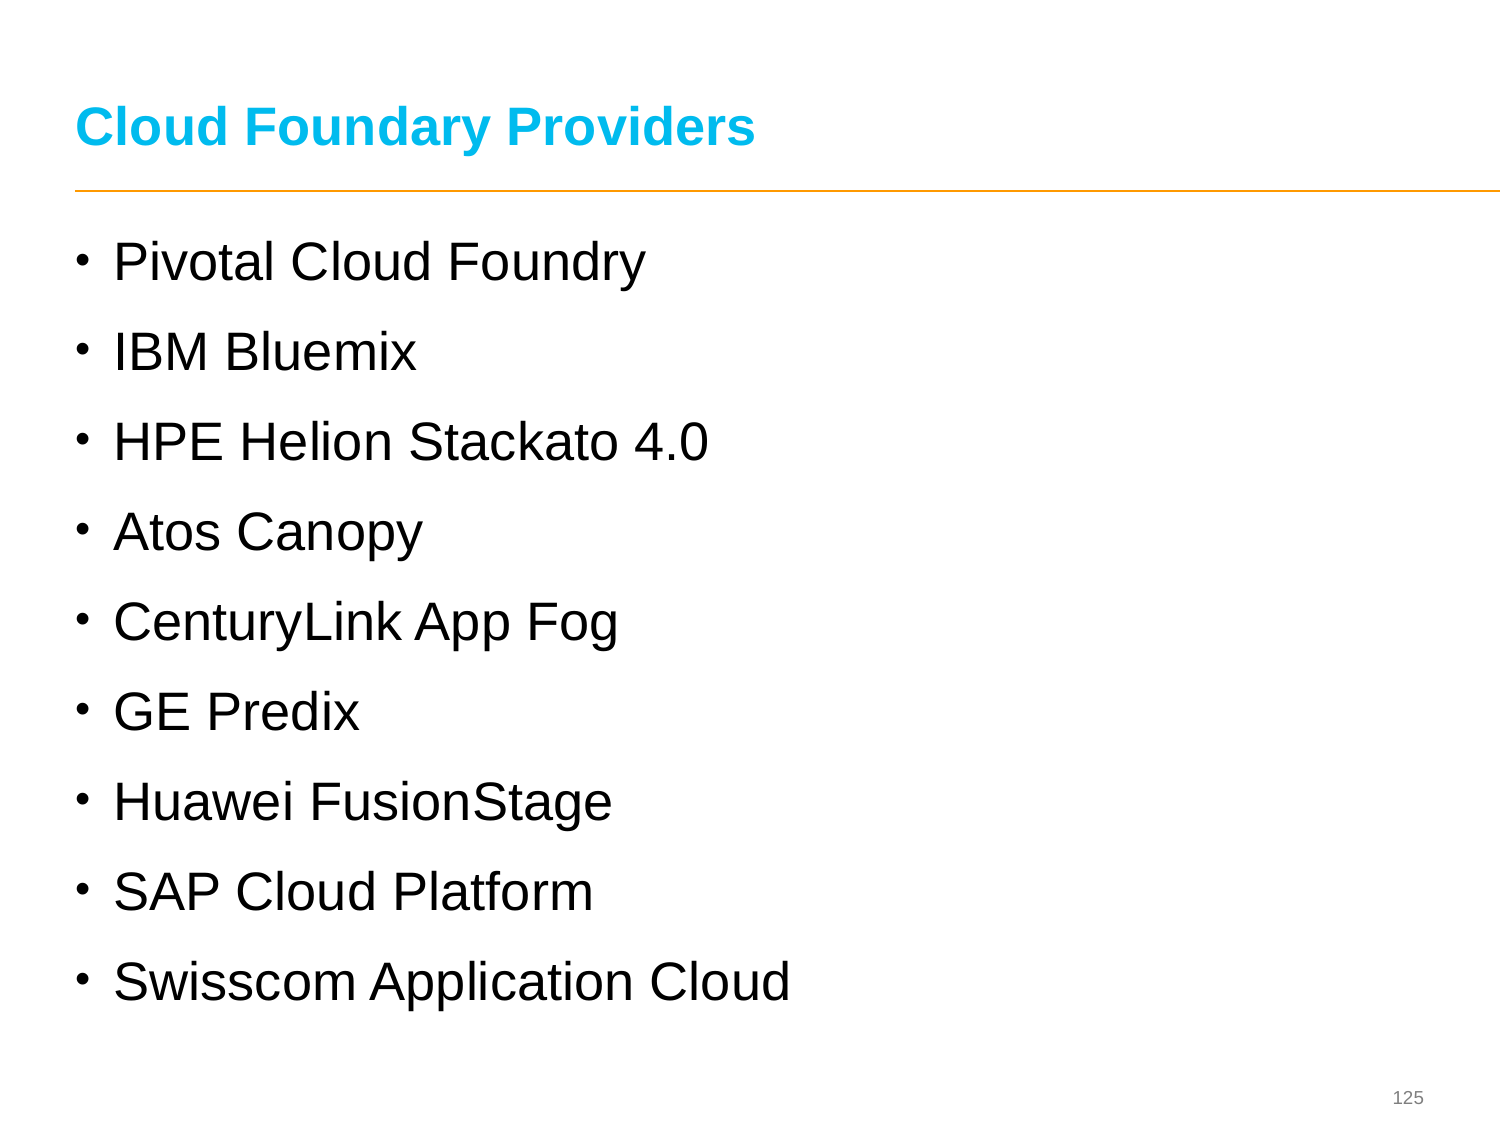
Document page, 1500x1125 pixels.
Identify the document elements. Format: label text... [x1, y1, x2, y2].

list Pivotal Cloud Foundry IBM Bluemix HPE Helion Stackato 4.0 Atos Canopy CenturyLink App Fog GE Predix Huawei FusionStage SAP Cloud Platform Swisscom Application Cloud [75, 226, 1425, 1018]
title Cloud Foundary Providers [75, 27, 1422, 157]
